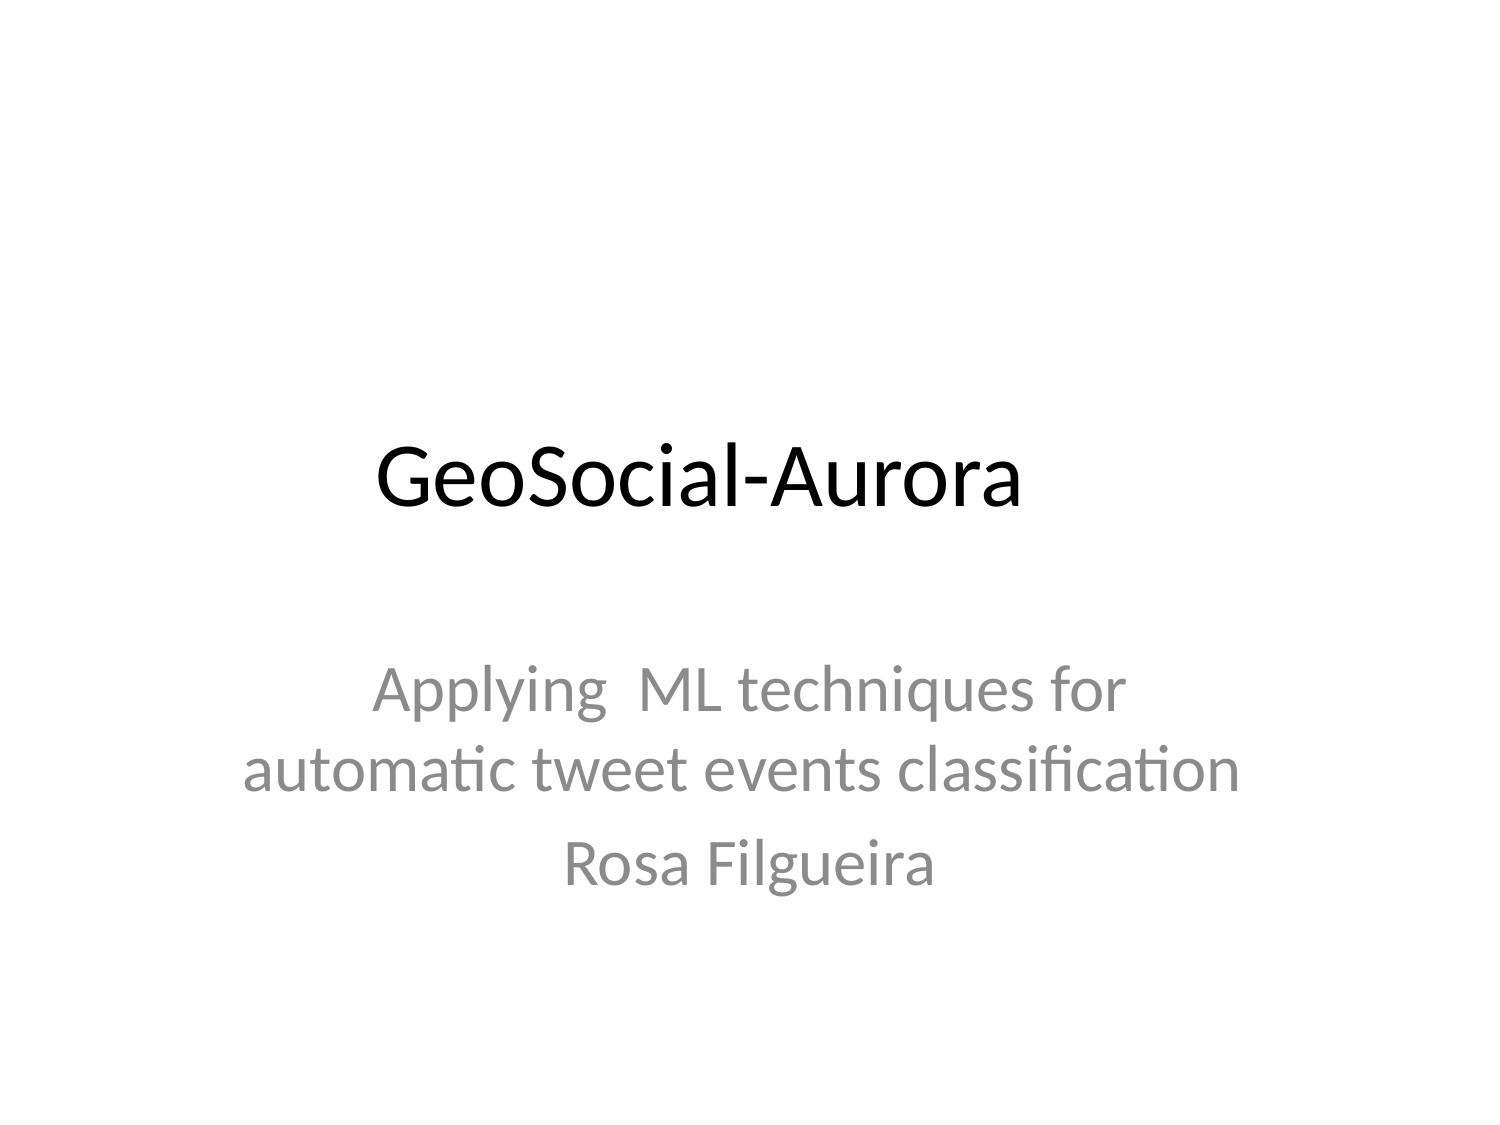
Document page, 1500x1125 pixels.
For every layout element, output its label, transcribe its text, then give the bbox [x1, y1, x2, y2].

title GeoSocial-Aurora [112, 349, 1388, 591]
subtitle Applying ML techniques for automatic tweet events classification Rosa Filgueira [225, 637, 1275, 925]
